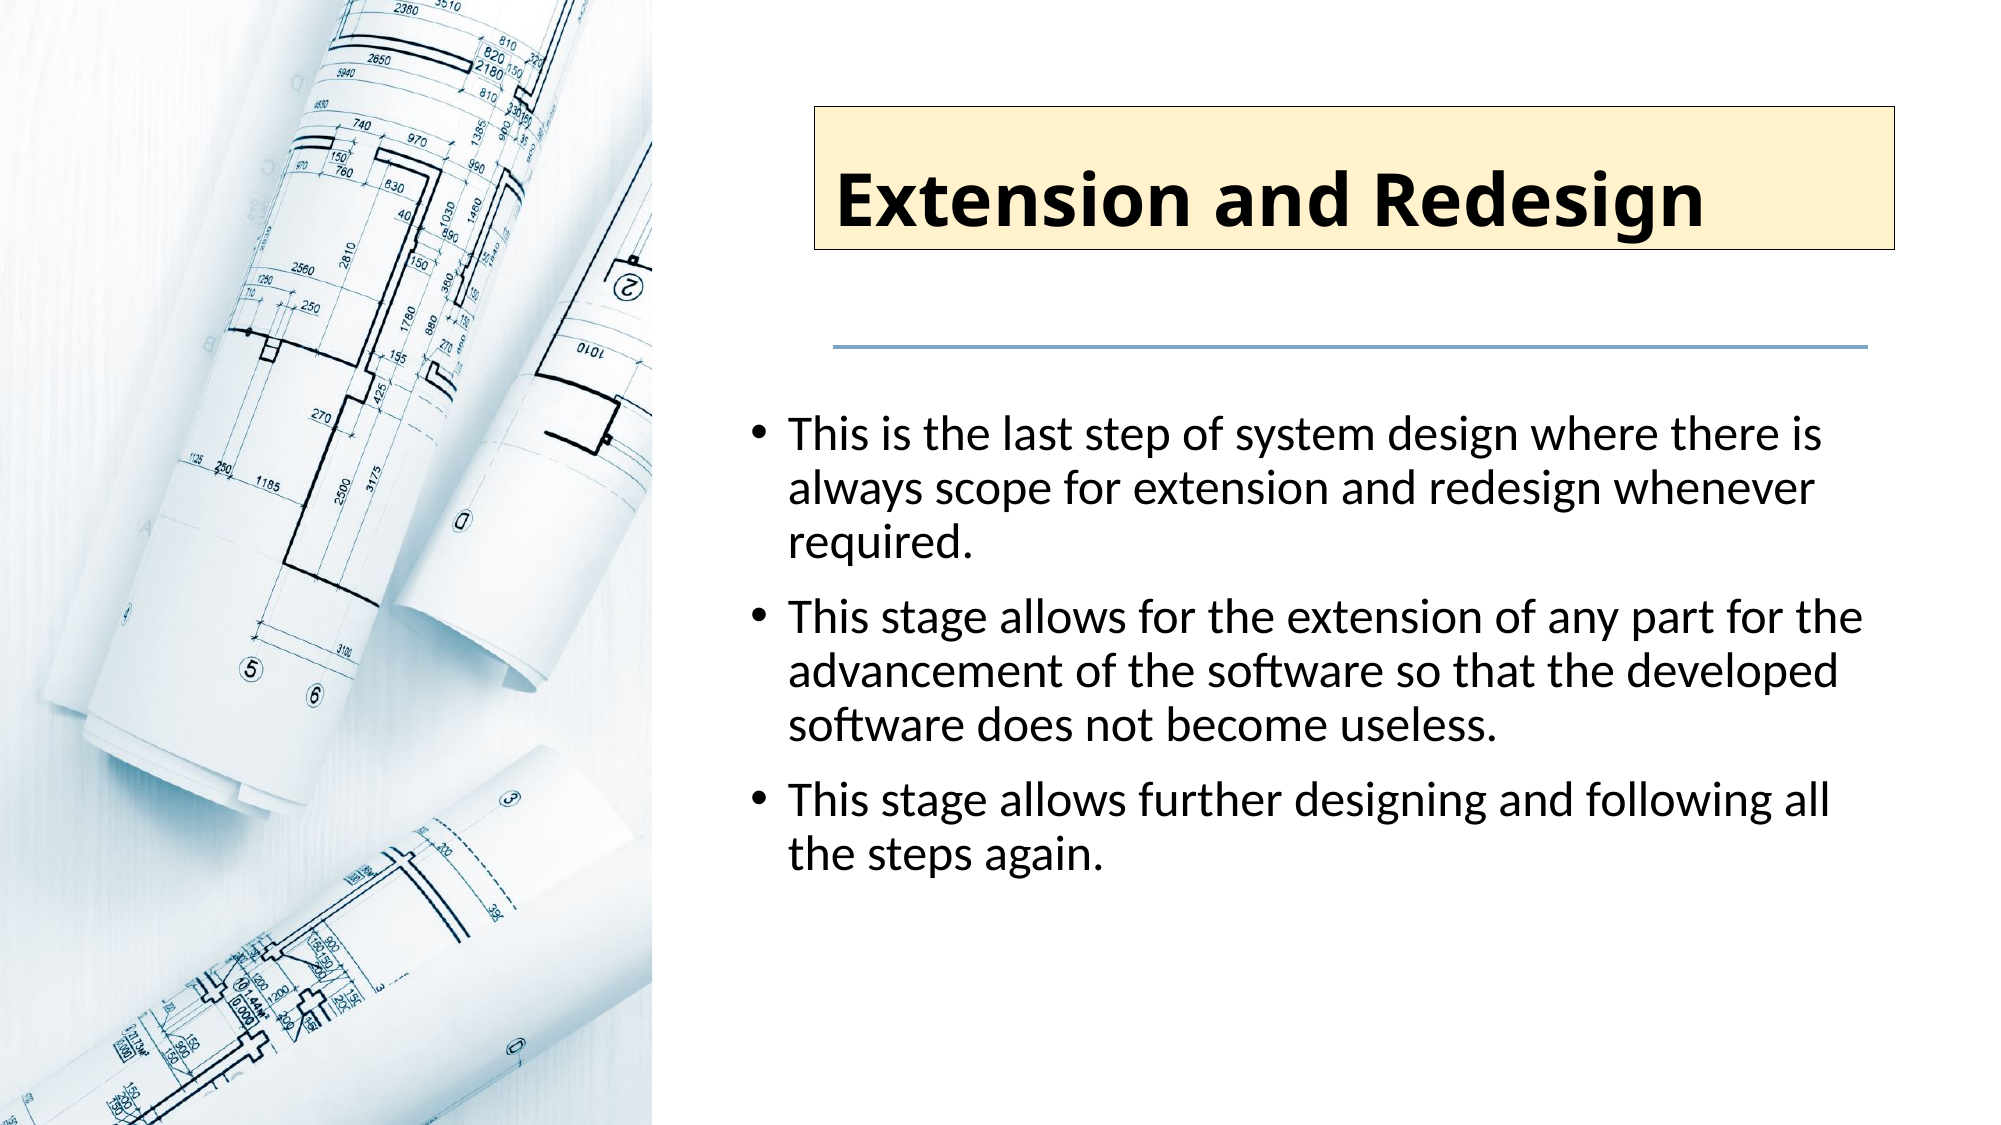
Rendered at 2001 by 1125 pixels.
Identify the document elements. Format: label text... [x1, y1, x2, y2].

picture [0, 0, 653, 1125]
list This is the last step of system design where there is always scope for extension and redesign whenever required. This stage allows for the extension of any part for the advancement of the software so that the developed software does not become useless. This stage allows further designing and following all the steps again. [735, 399, 1895, 1021]
title Extension and Redesign [814, 106, 1895, 250]
